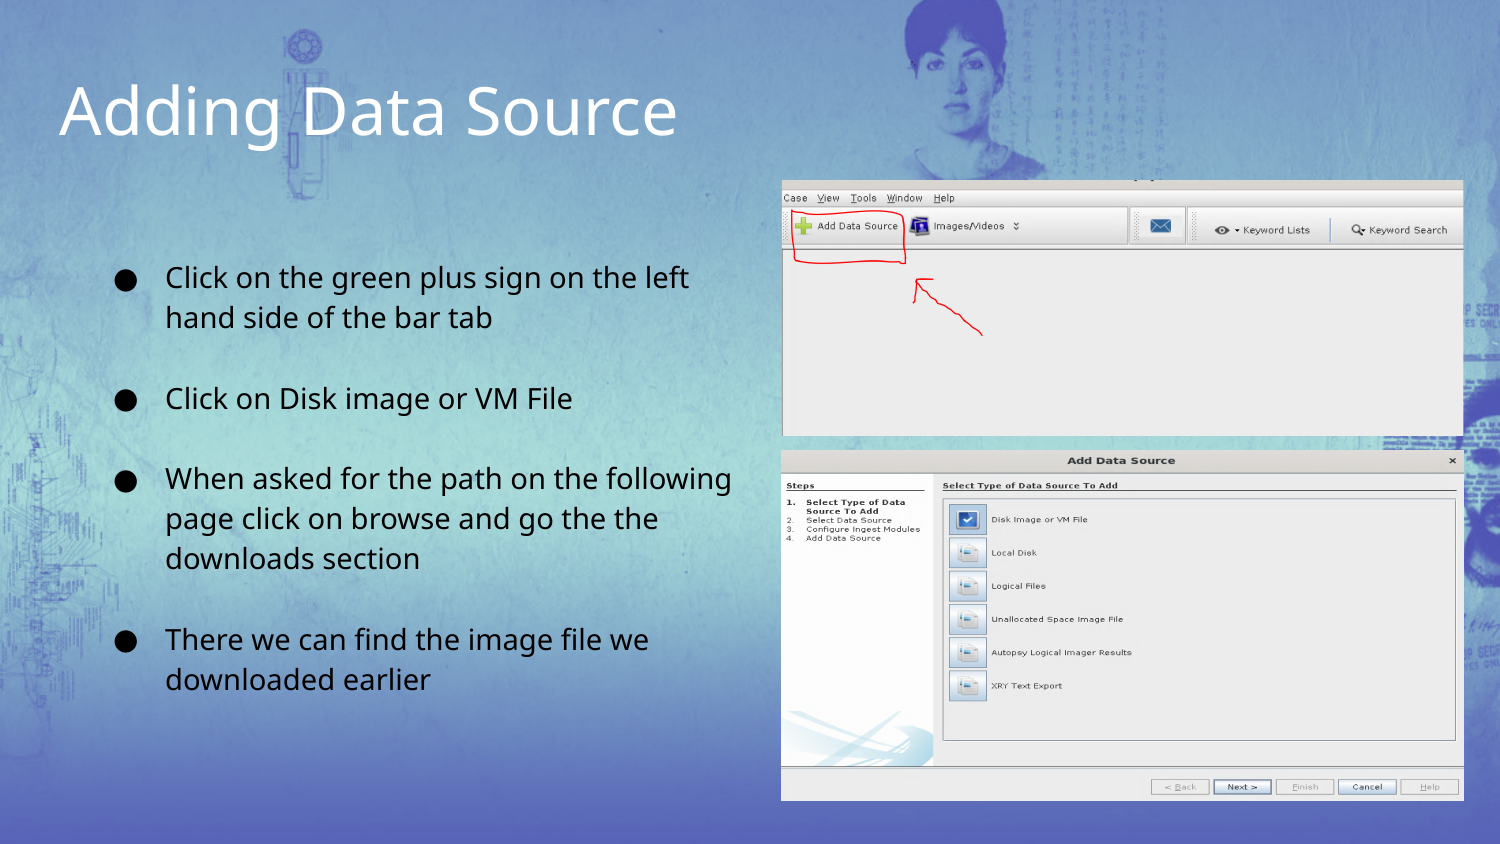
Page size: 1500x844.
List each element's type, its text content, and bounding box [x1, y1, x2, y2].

picture [0, 0, 1500, 844]
text_box Adding Data Source [44, 53, 969, 164]
text_box Click on the green plus sign on the left hand side of the bar tab Click on Disk image or VM File When asked for the path on the following page click on browse and go the the downloads section There we can find the image file we downloaded earlier [75, 239, 769, 712]
